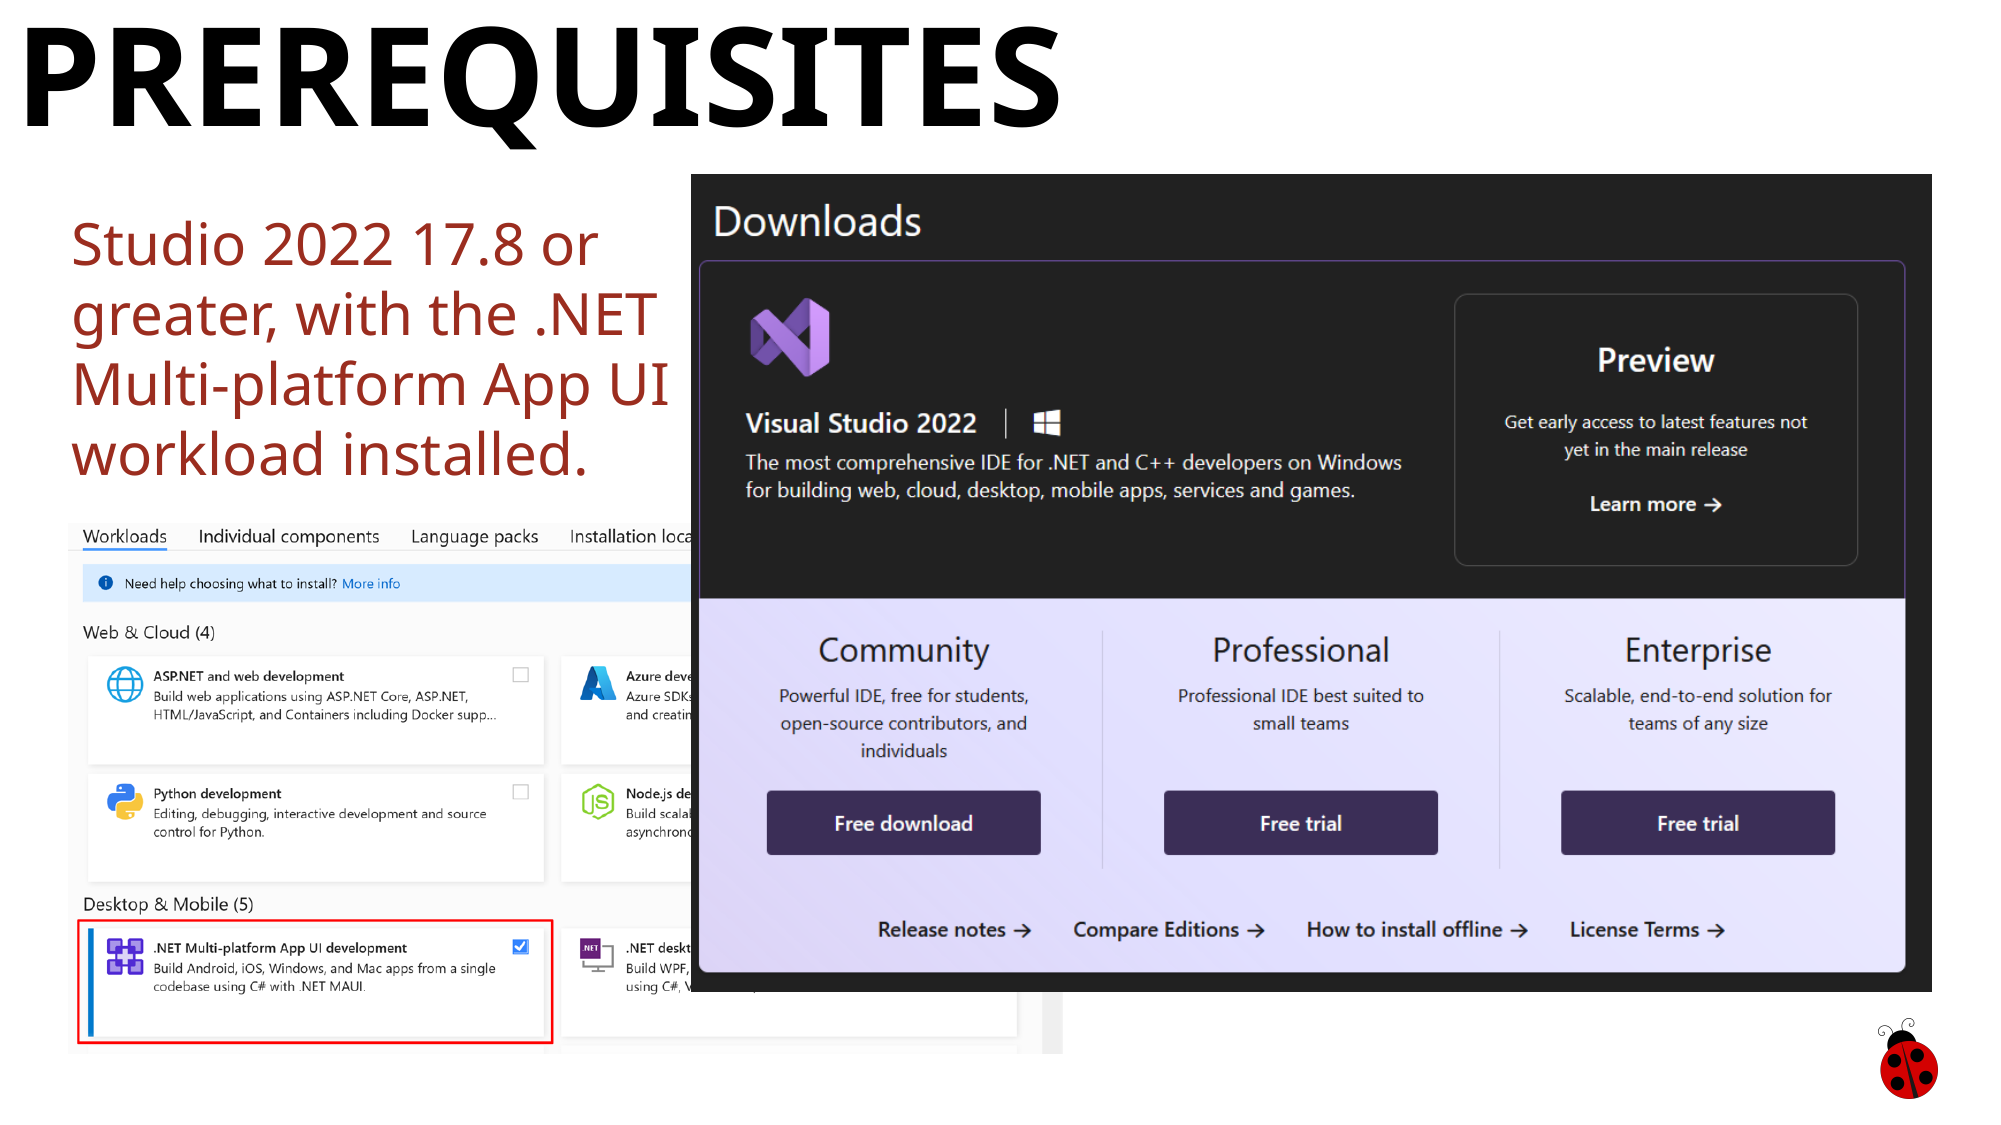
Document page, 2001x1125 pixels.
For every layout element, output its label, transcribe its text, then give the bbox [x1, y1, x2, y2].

picture [1878, 1018, 1938, 1099]
text_box Studio 2022 17.8 or greater, with the .NET Multi-platform App UI workload installed. [57, 199, 691, 522]
picture [68, 174, 1932, 1054]
title Prerequisites [0, 0, 1650, 264]
